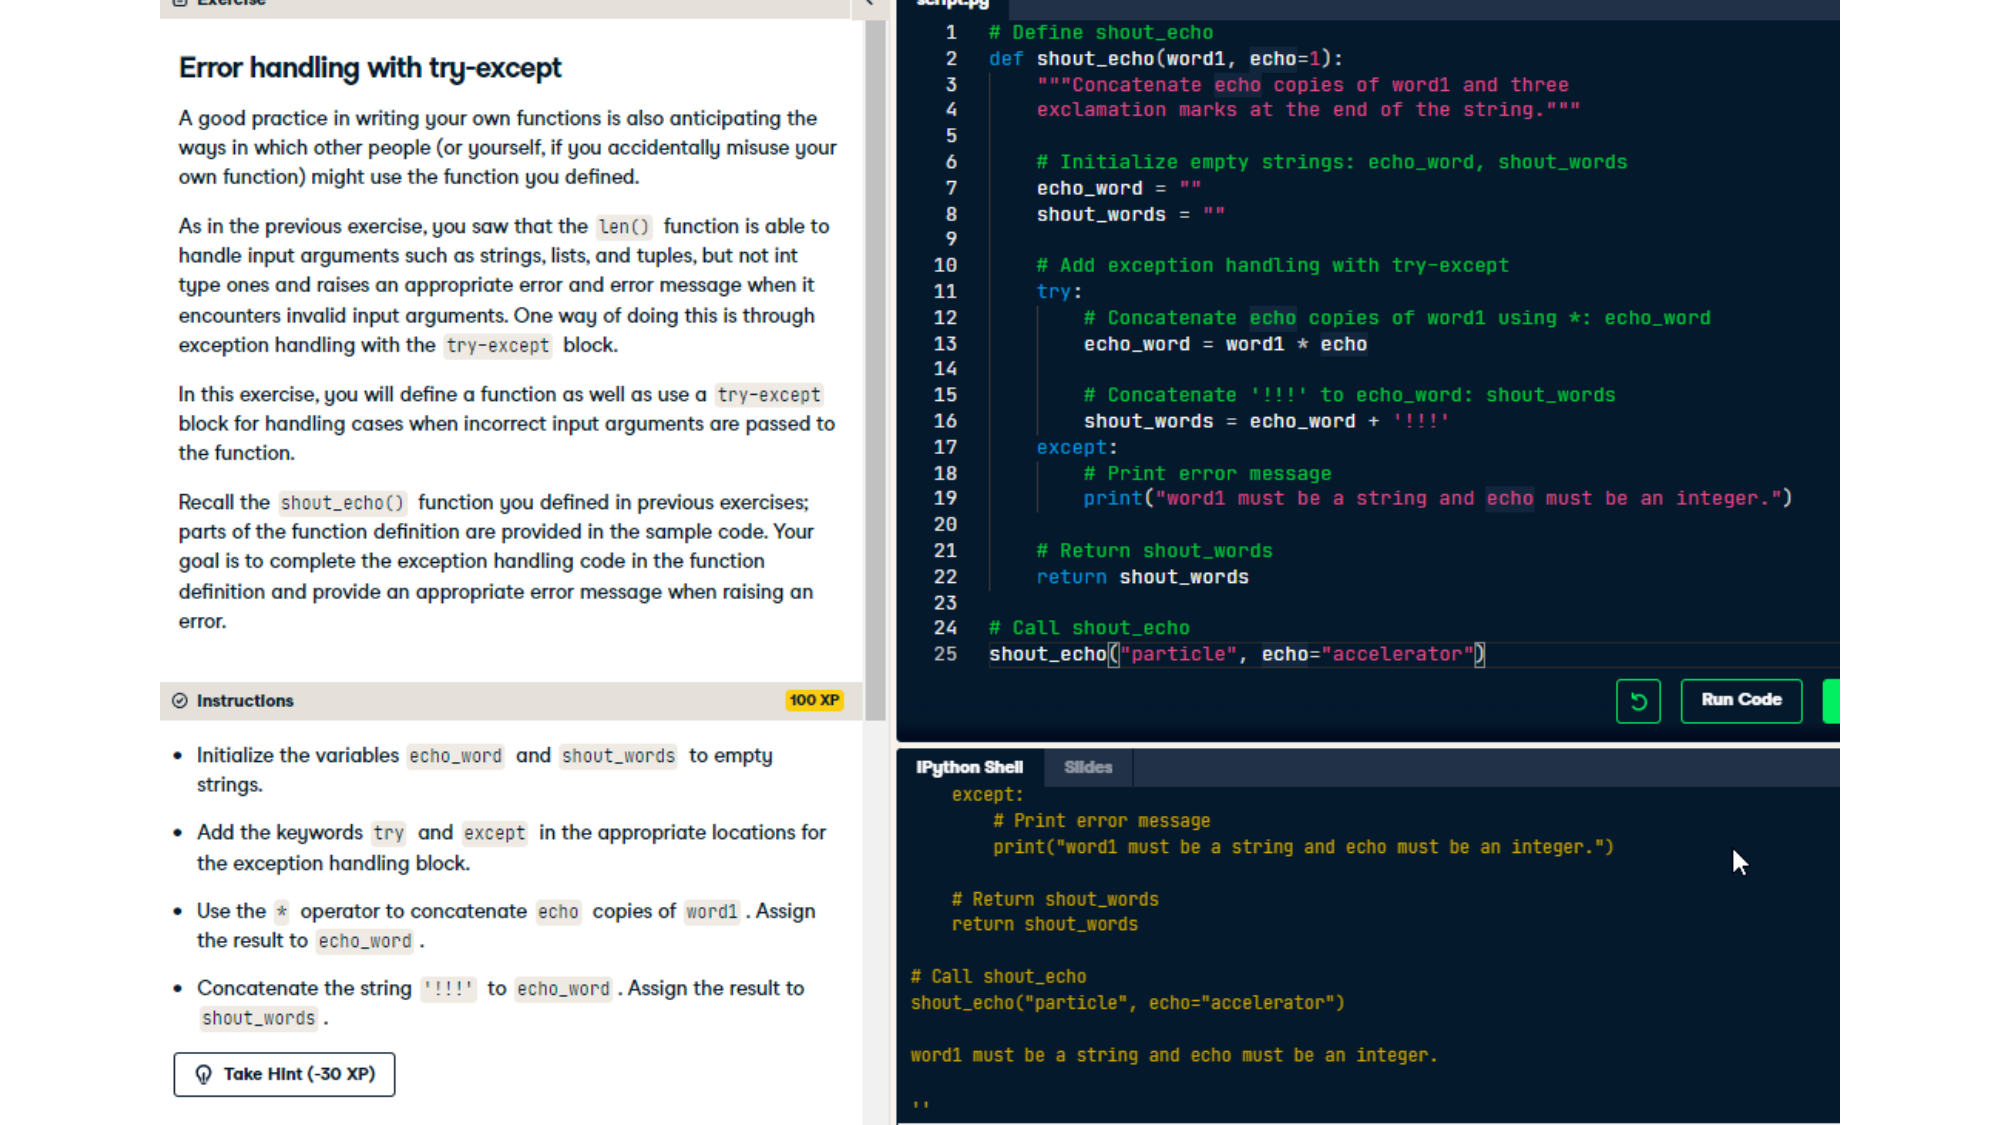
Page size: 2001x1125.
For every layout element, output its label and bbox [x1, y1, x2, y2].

picture [160, 0, 1840, 1125]
